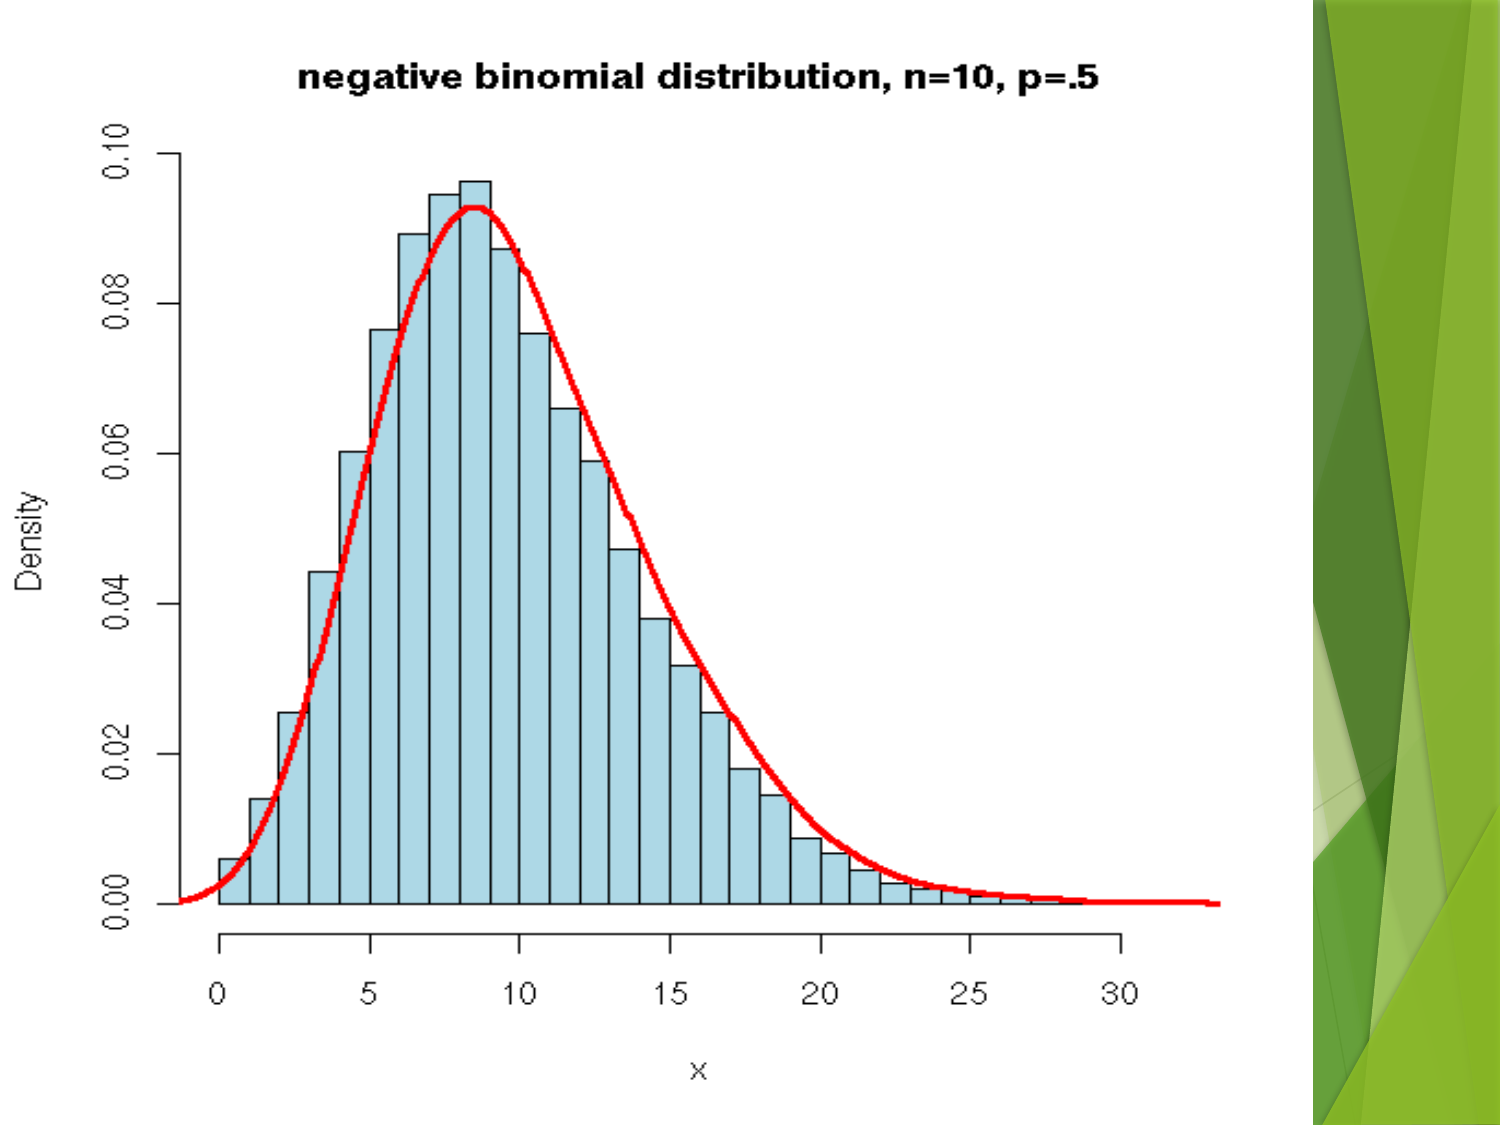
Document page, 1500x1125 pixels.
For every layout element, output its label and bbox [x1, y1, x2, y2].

picture [0, 0, 1313, 1125]
